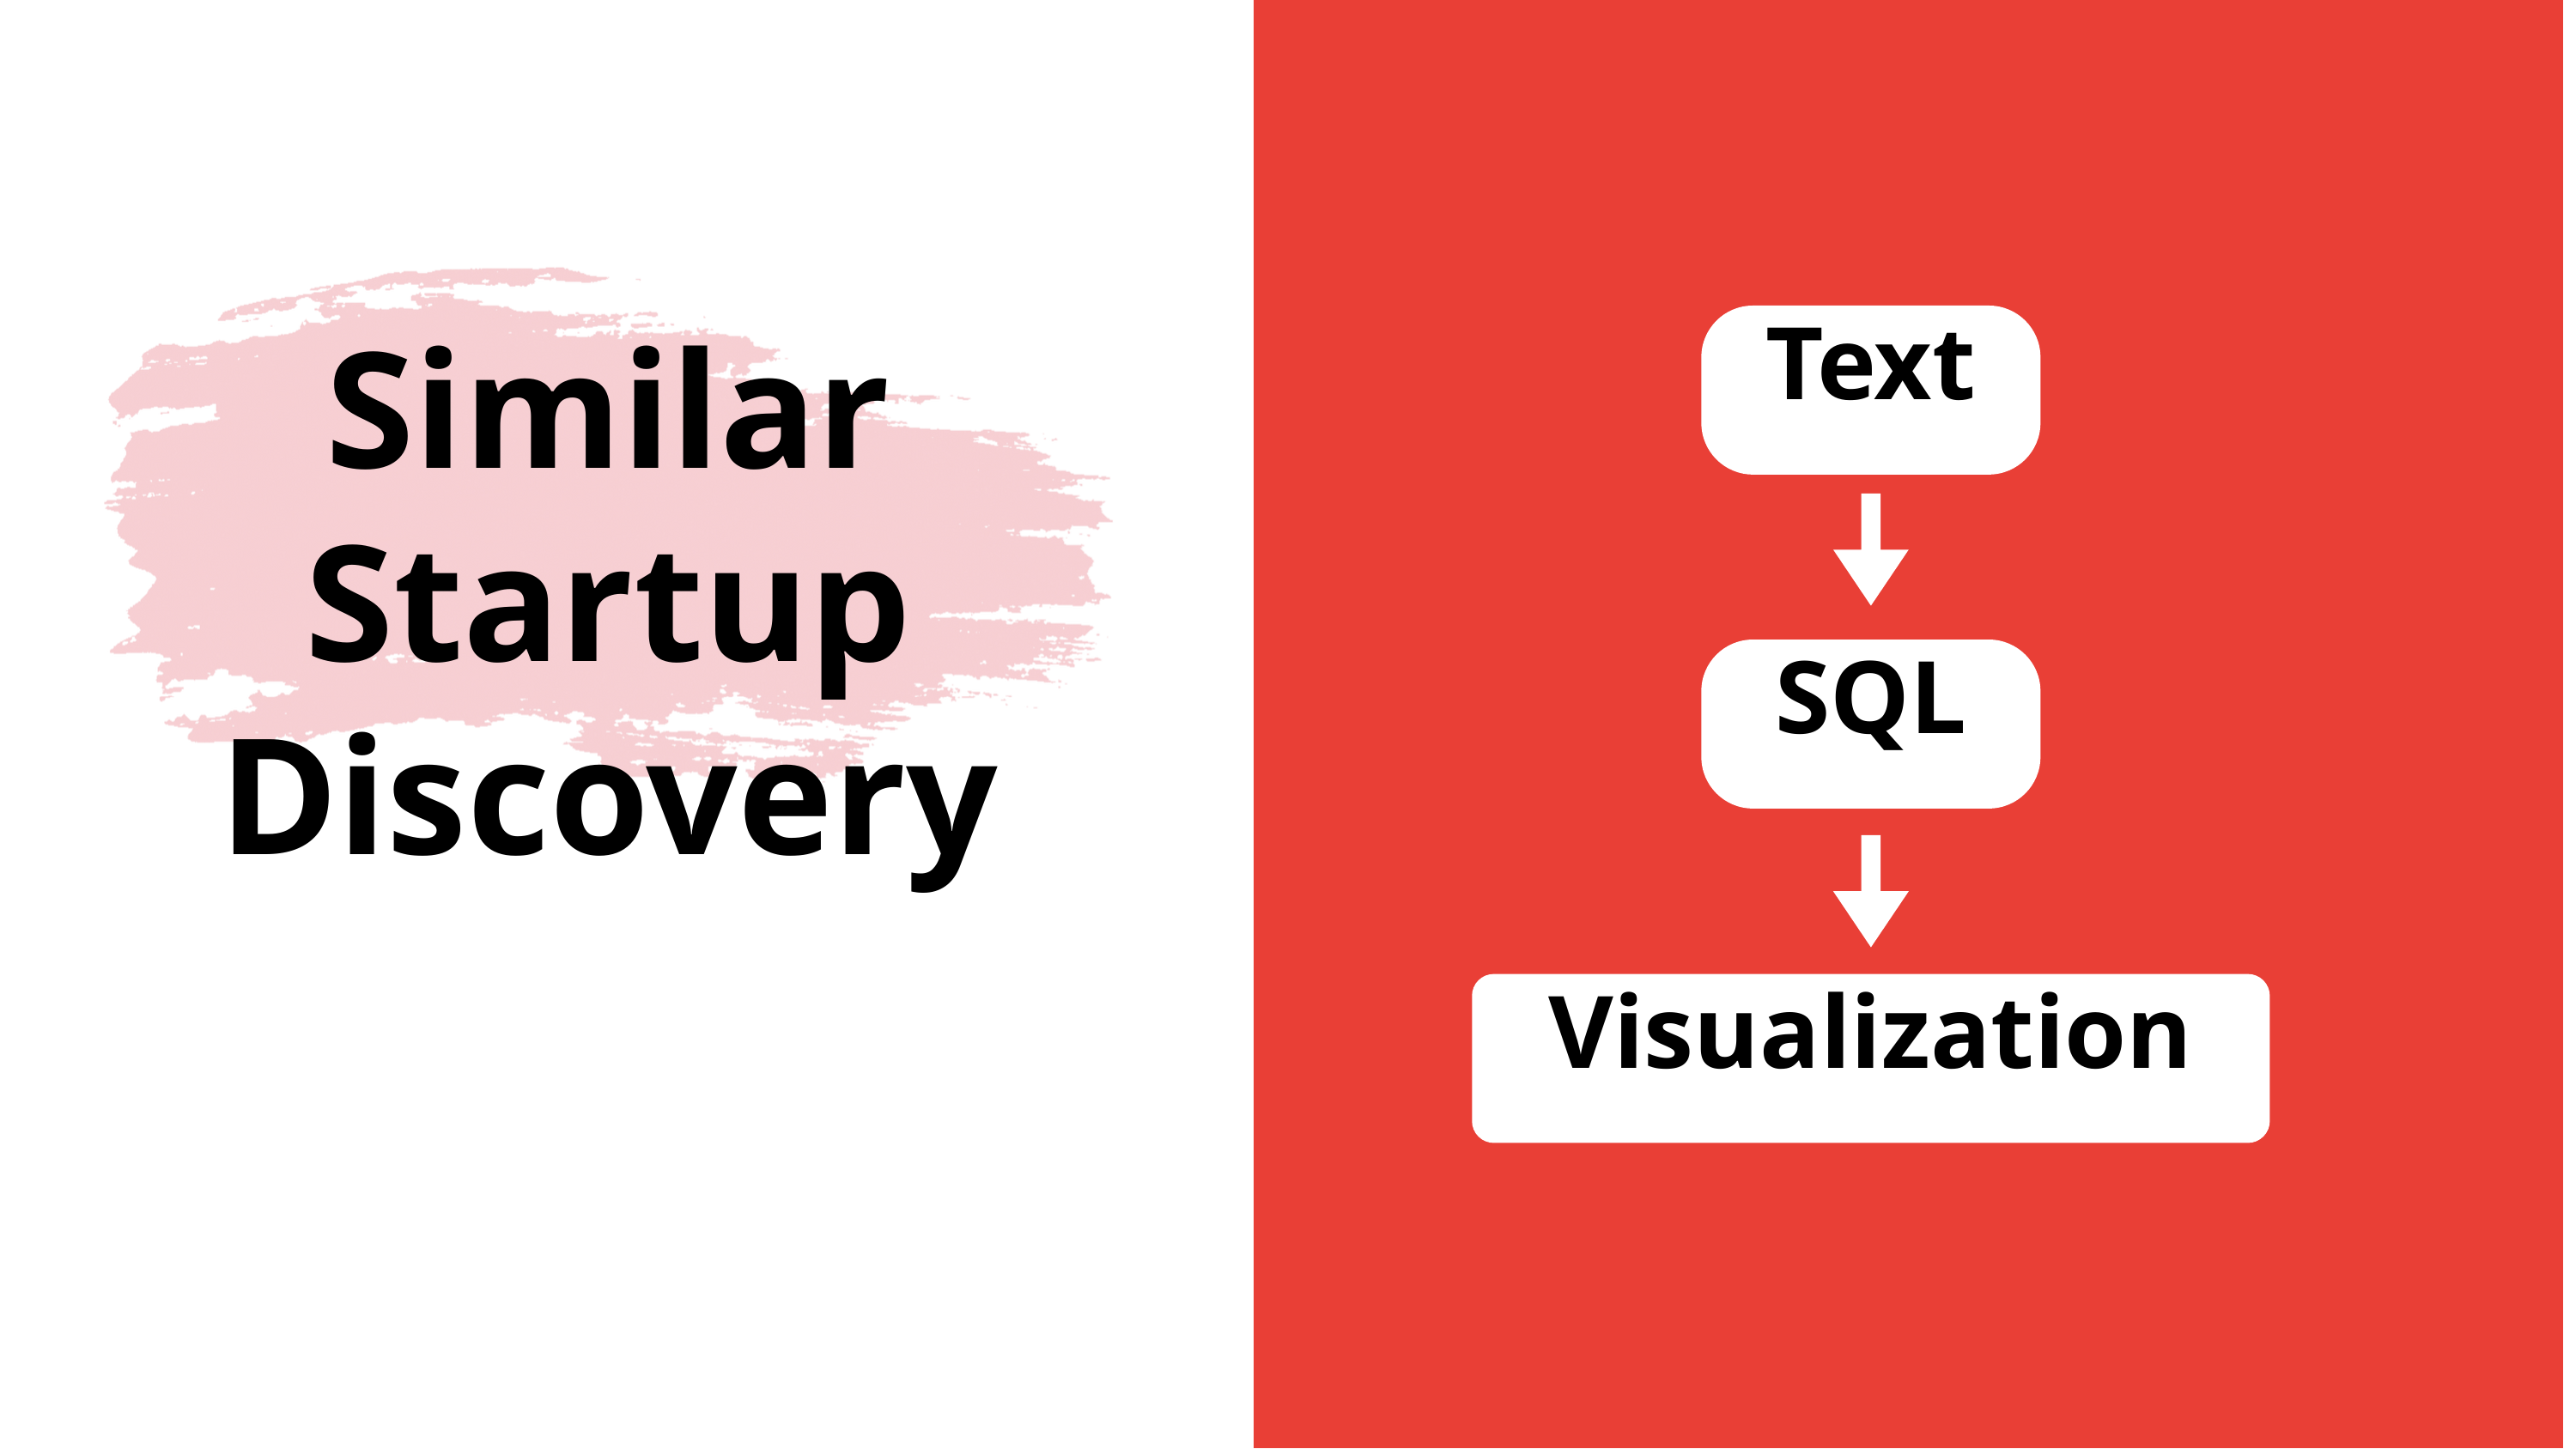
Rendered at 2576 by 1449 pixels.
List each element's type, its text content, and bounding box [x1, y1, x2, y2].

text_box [1832, 493, 1910, 606]
text_box [104, 266, 1114, 306]
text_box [1701, 639, 2041, 809]
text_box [1832, 834, 1910, 948]
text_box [1701, 305, 2041, 476]
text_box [1471, 973, 2270, 1143]
text_box Similar Startup Discovery [68, 306, 1149, 887]
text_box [1254, 0, 2564, 1449]
